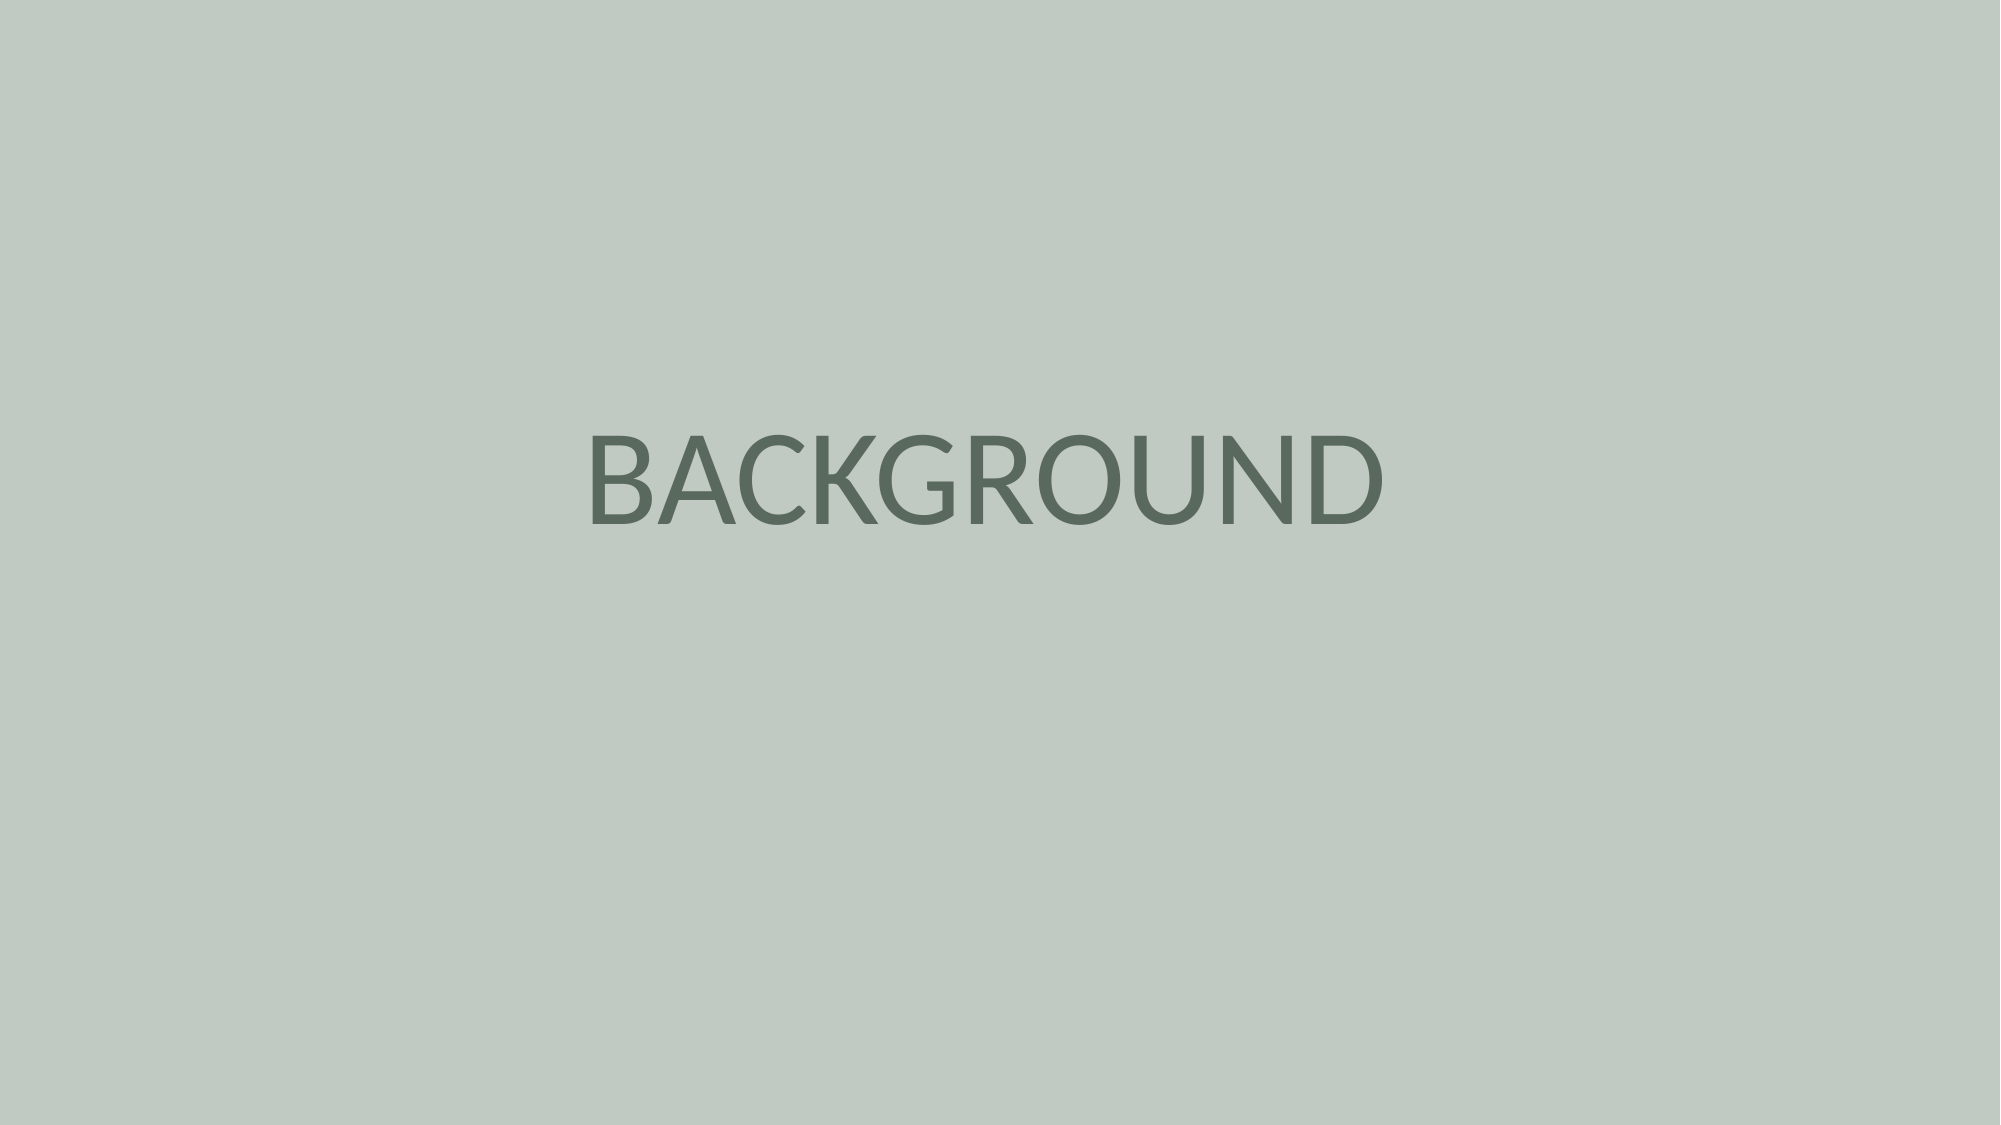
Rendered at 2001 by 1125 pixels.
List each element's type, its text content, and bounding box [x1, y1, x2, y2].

title BACKGROUND [345, 426, 1626, 535]
